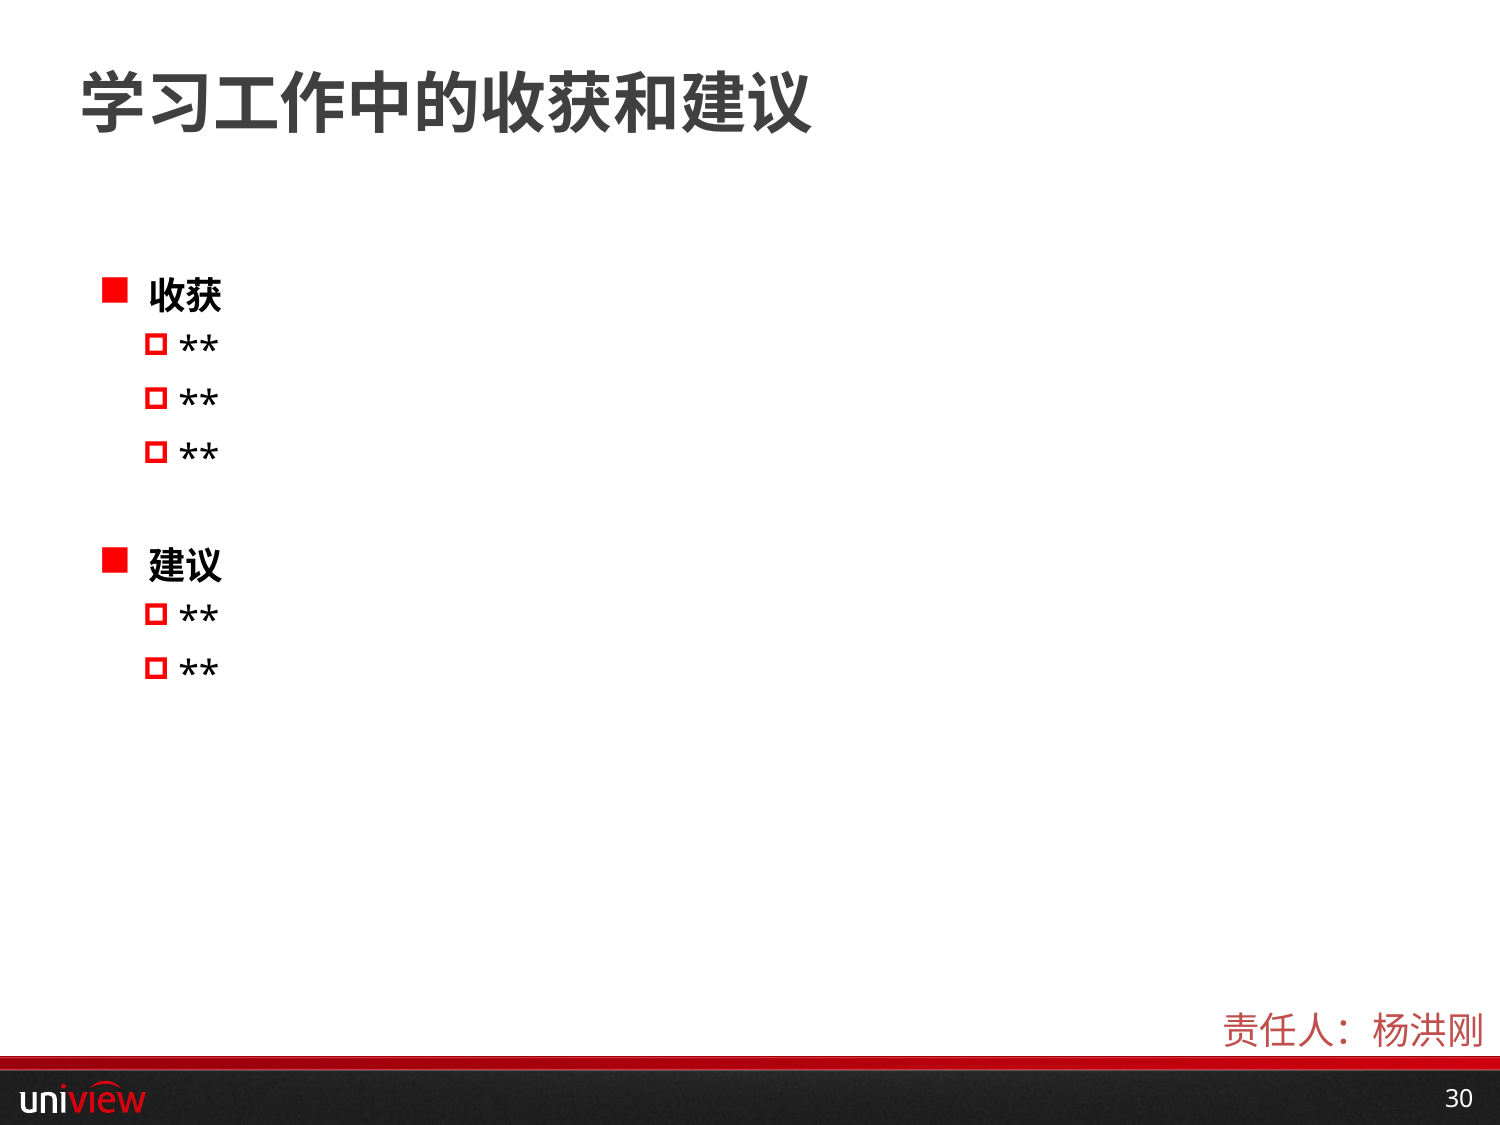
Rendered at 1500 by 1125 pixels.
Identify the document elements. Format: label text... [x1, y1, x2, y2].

text_box 责任人：杨洪刚 [1207, 999, 1500, 1060]
text_box 收获 ** ** ** 建议 ** ** [88, 255, 1400, 756]
title 学习工作中的收获和建议 [64, 53, 1399, 214]
picture [0, 1056, 1500, 1125]
